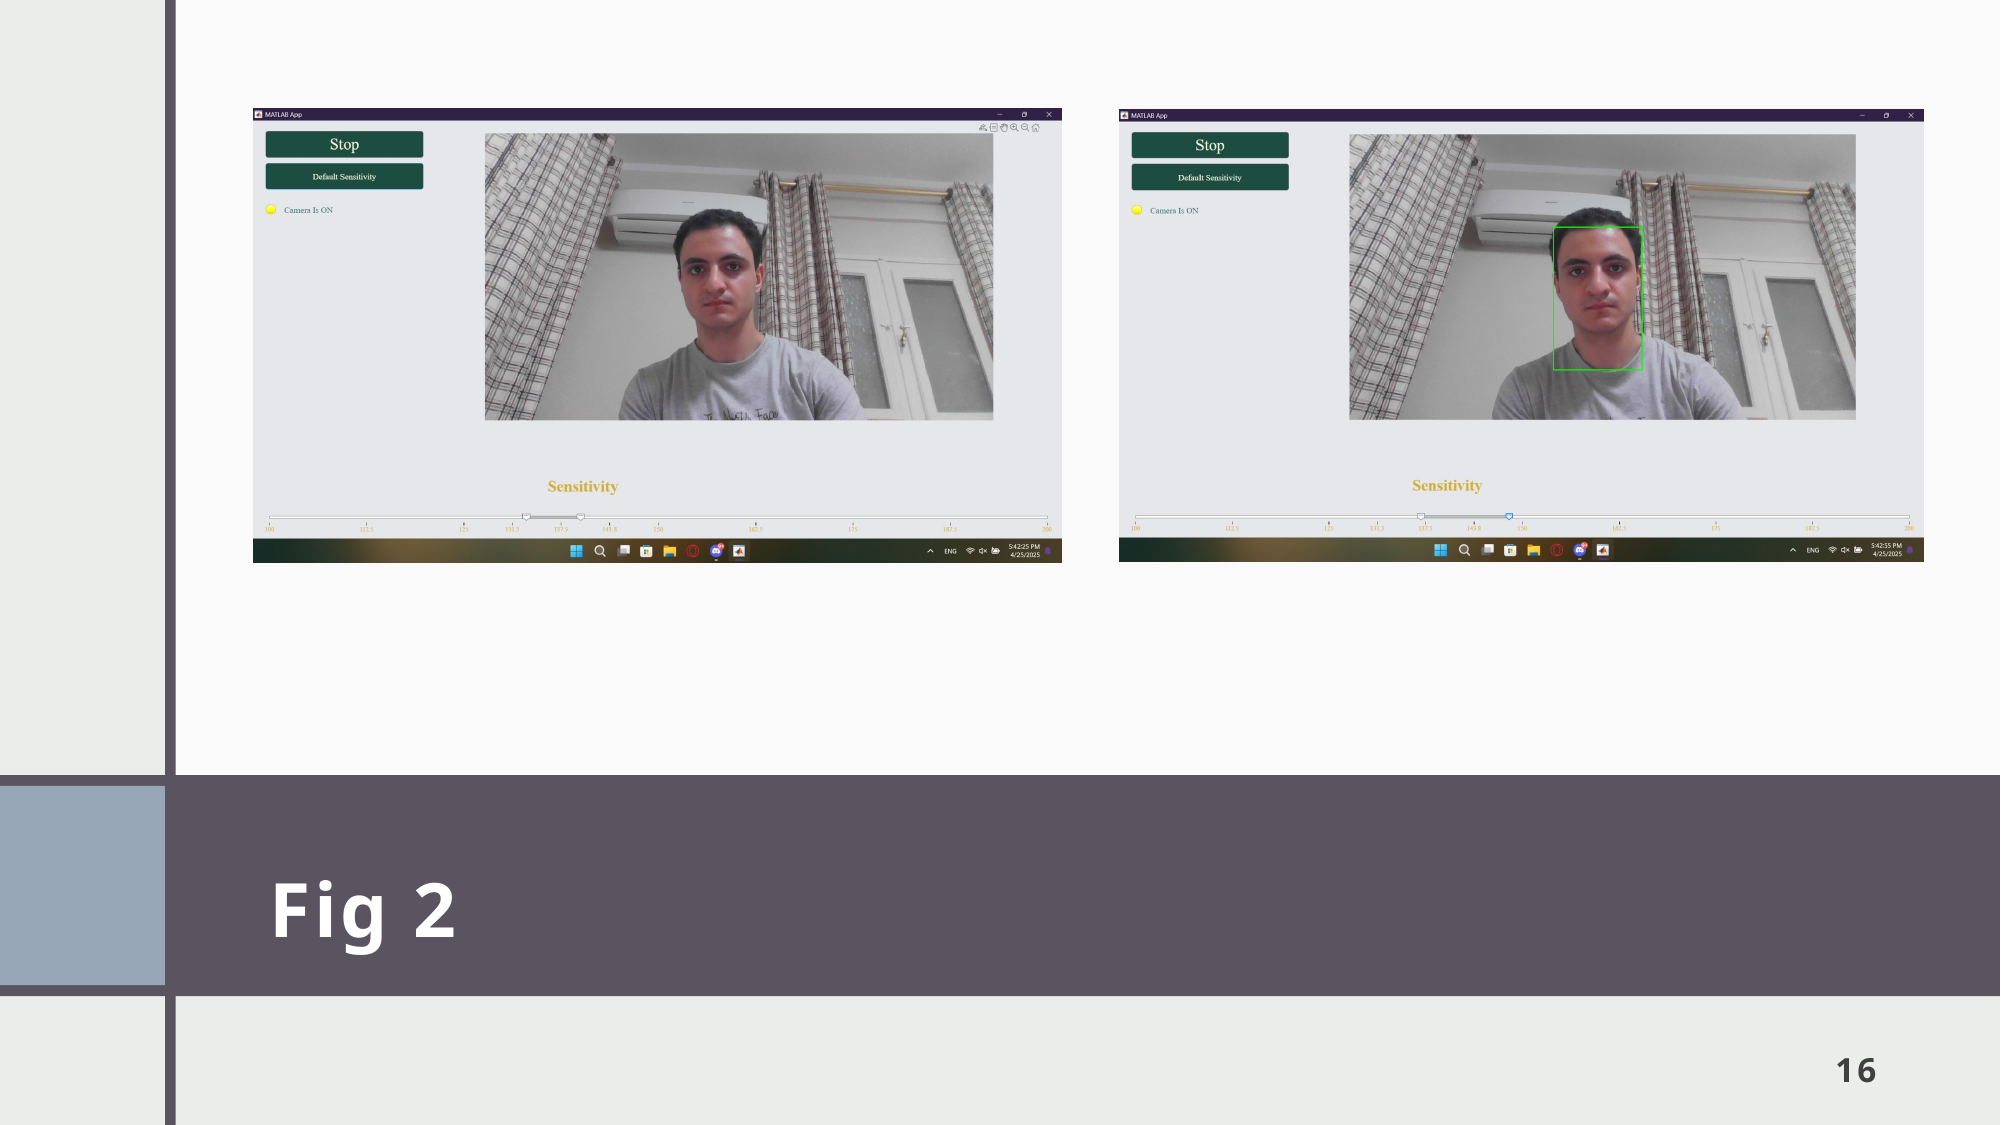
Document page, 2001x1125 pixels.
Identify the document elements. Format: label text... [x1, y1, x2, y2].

slide_number 16 [1733, 1035, 1895, 1110]
title Fig 2 [251, 799, 1895, 969]
picture [252, 107, 1063, 563]
picture [1119, 109, 1924, 562]
